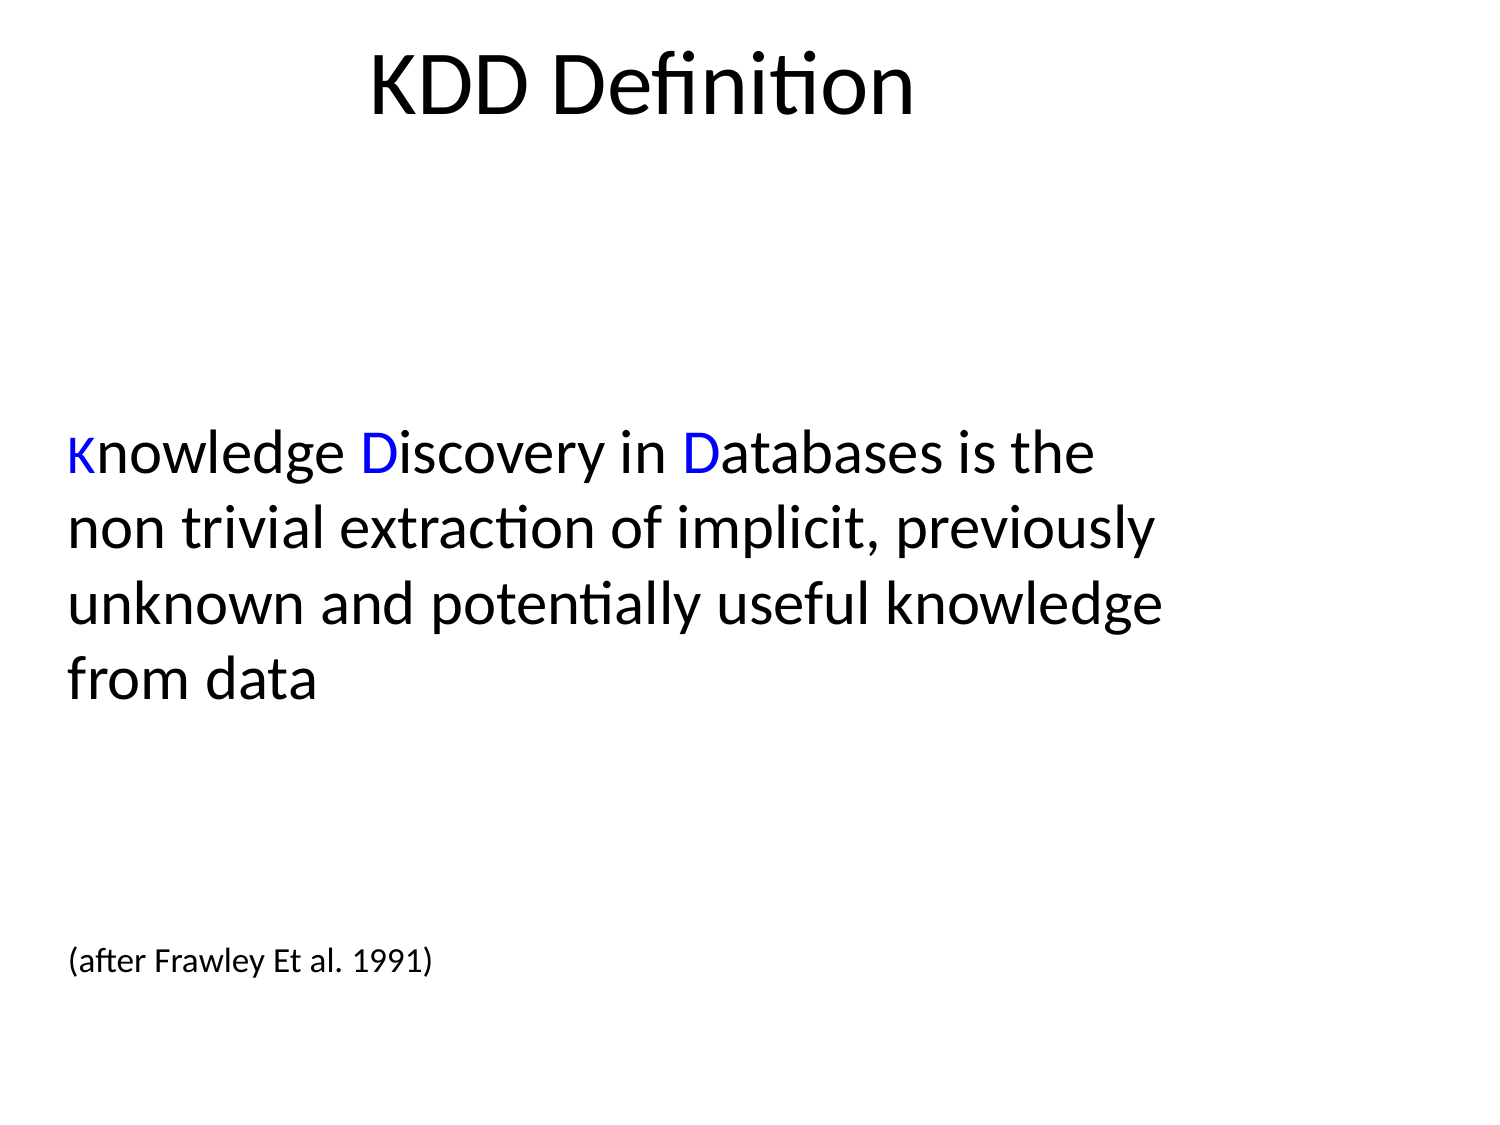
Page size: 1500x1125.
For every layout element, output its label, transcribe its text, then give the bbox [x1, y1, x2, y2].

title KDD Definition [6, 0, 1282, 172]
list Knowledge Discovery in Databases is the non trivial extraction of implicit, previously unknown and potentially useful knowledge from data (after Frawley Et al. 1991) [0, 337, 1187, 988]
